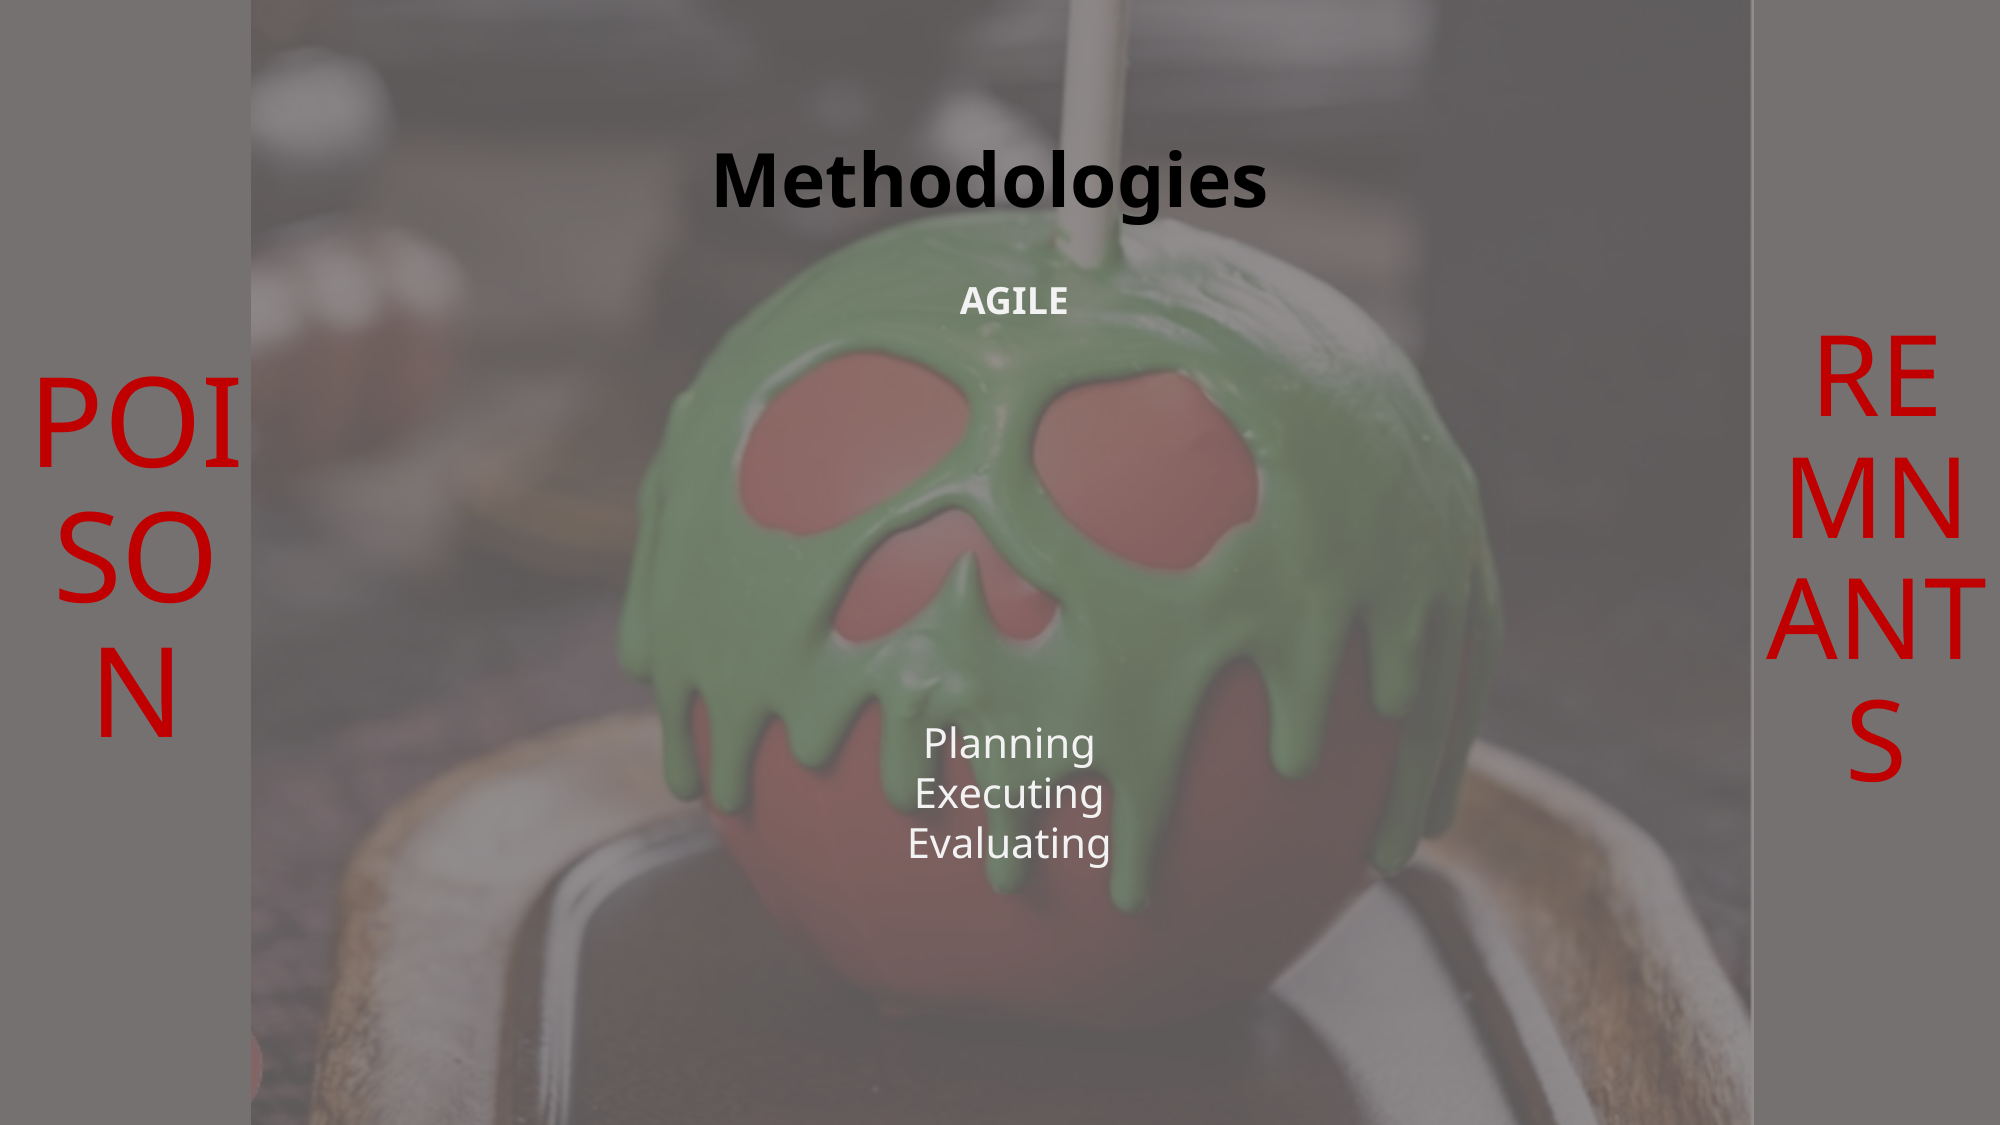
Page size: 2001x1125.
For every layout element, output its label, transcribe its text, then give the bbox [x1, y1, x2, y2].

title POISON [0, 0, 251, 1125]
picture [251, 0, 1754, 1125]
text_box REMNANTS [1754, 0, 2000, 1125]
